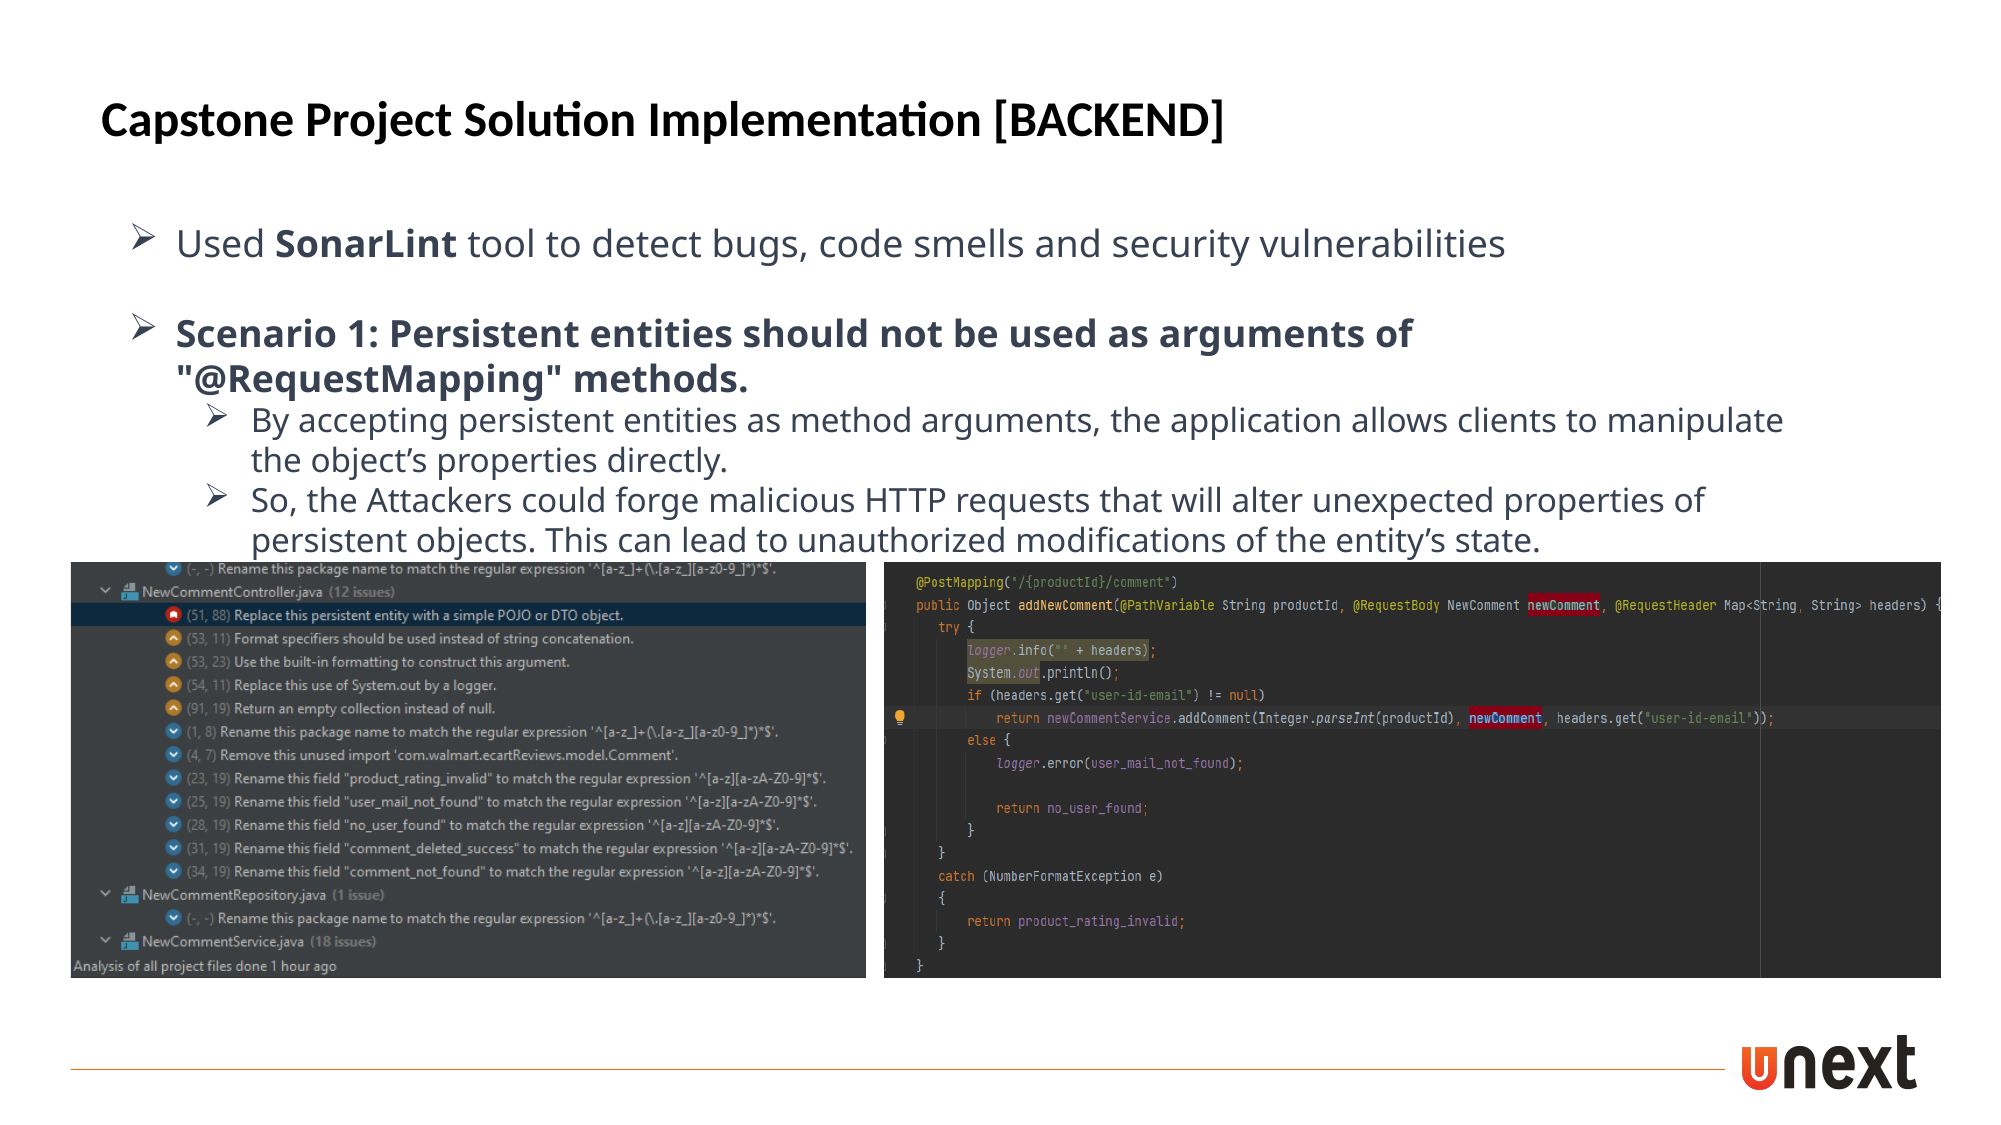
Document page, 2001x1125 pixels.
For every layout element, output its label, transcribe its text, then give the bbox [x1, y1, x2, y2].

picture [1742, 1035, 1917, 1090]
text_box Used SonarLint tool to detect bugs, code smells and security vulnerabilities Scenario 1: Persistent entities should not be used as arguments of "@RequestMapping" methods. By accepting persistent entities as method arguments, the application allows clients to manipulate the object’s properties directly. So, the Attackers could forge malicious HTTP requests that will alter unexpected properties of persistent objects. This can lead to unauthorized modifications of the entity’s state. [113, 414, 1825, 995]
picture [884, 562, 1941, 978]
text_box Capstone Project Solution Implementation [BACKEND] [86, 79, 1602, 155]
picture [70, 562, 866, 978]
